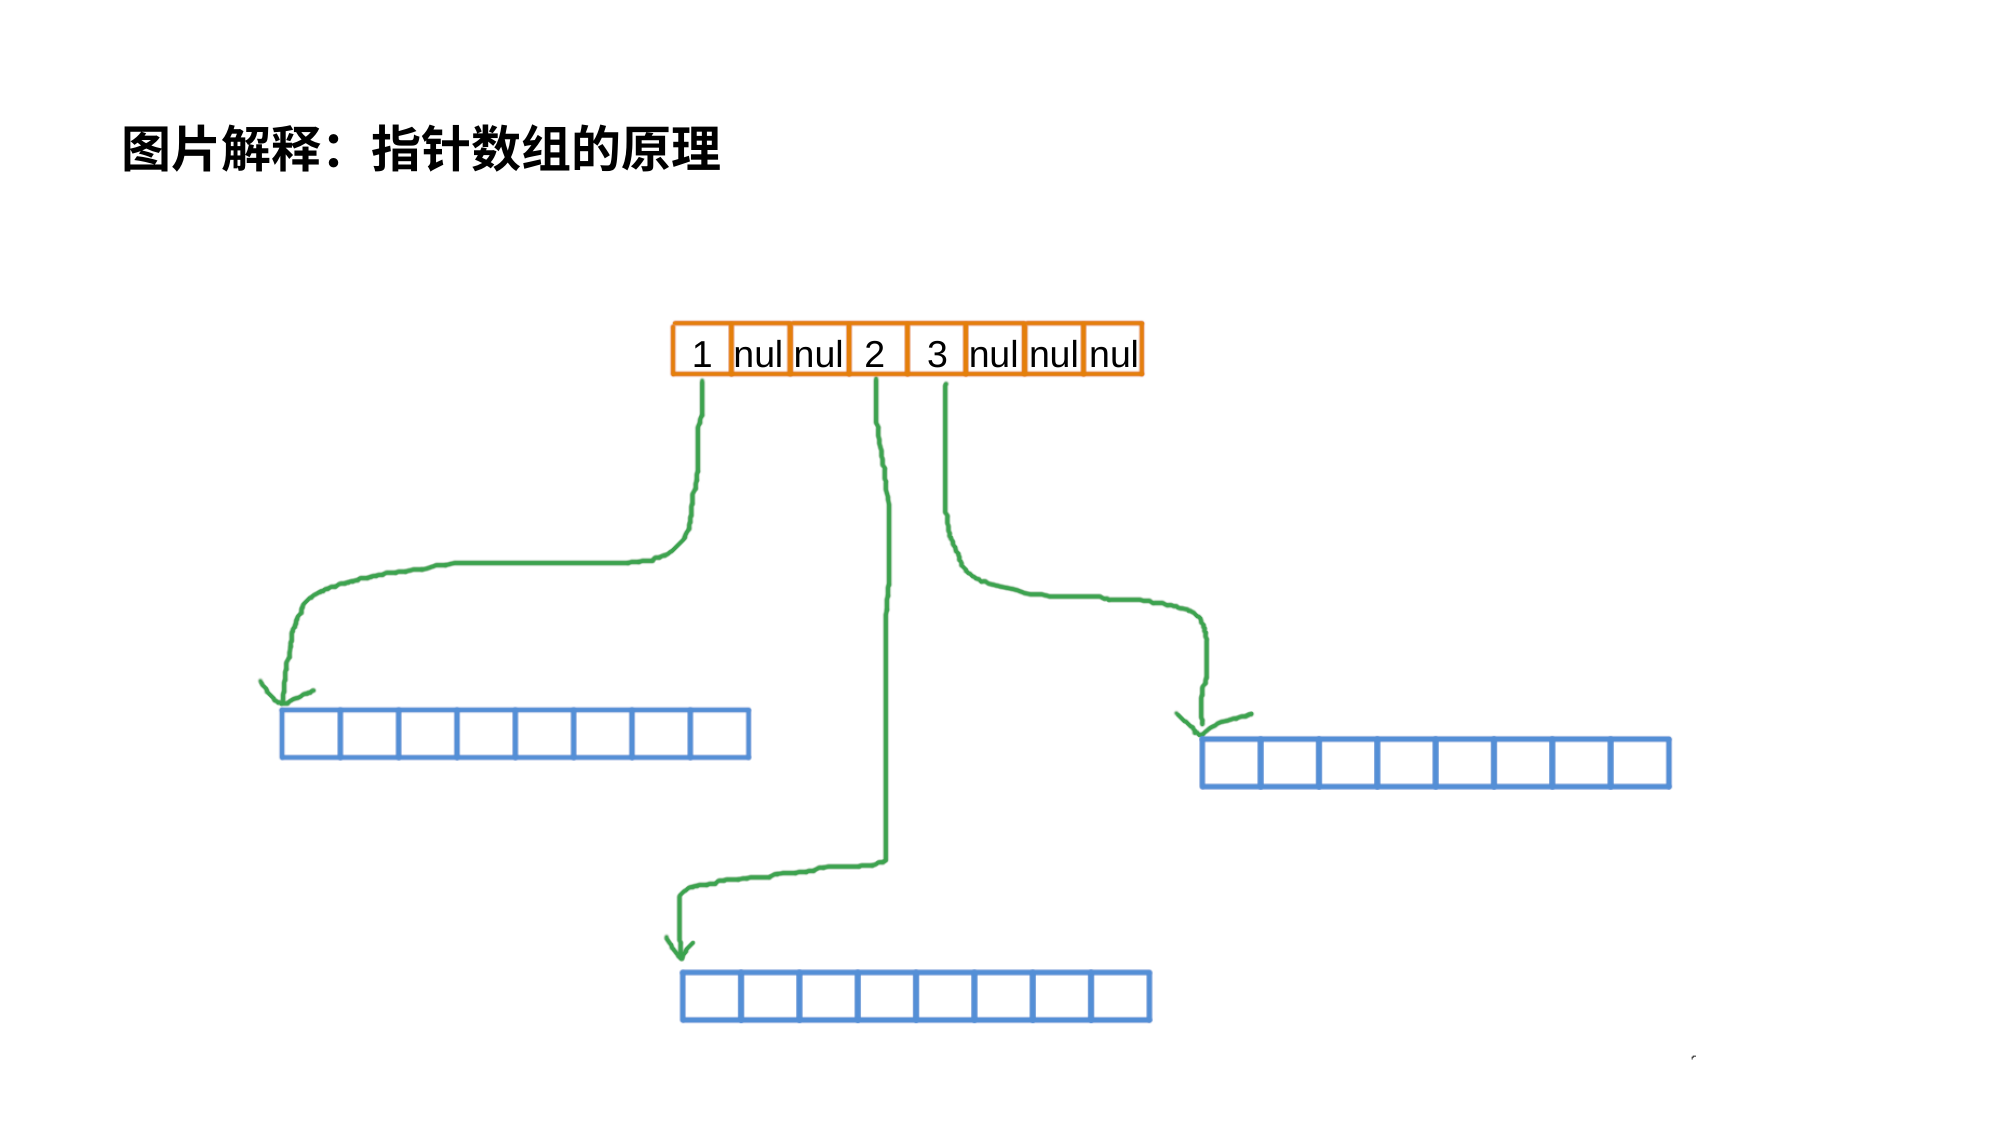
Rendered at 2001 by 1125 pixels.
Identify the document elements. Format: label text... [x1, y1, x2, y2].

title 图片解释：指针数组的原理 [106, 42, 1832, 260]
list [241, 253, 1696, 1060]
